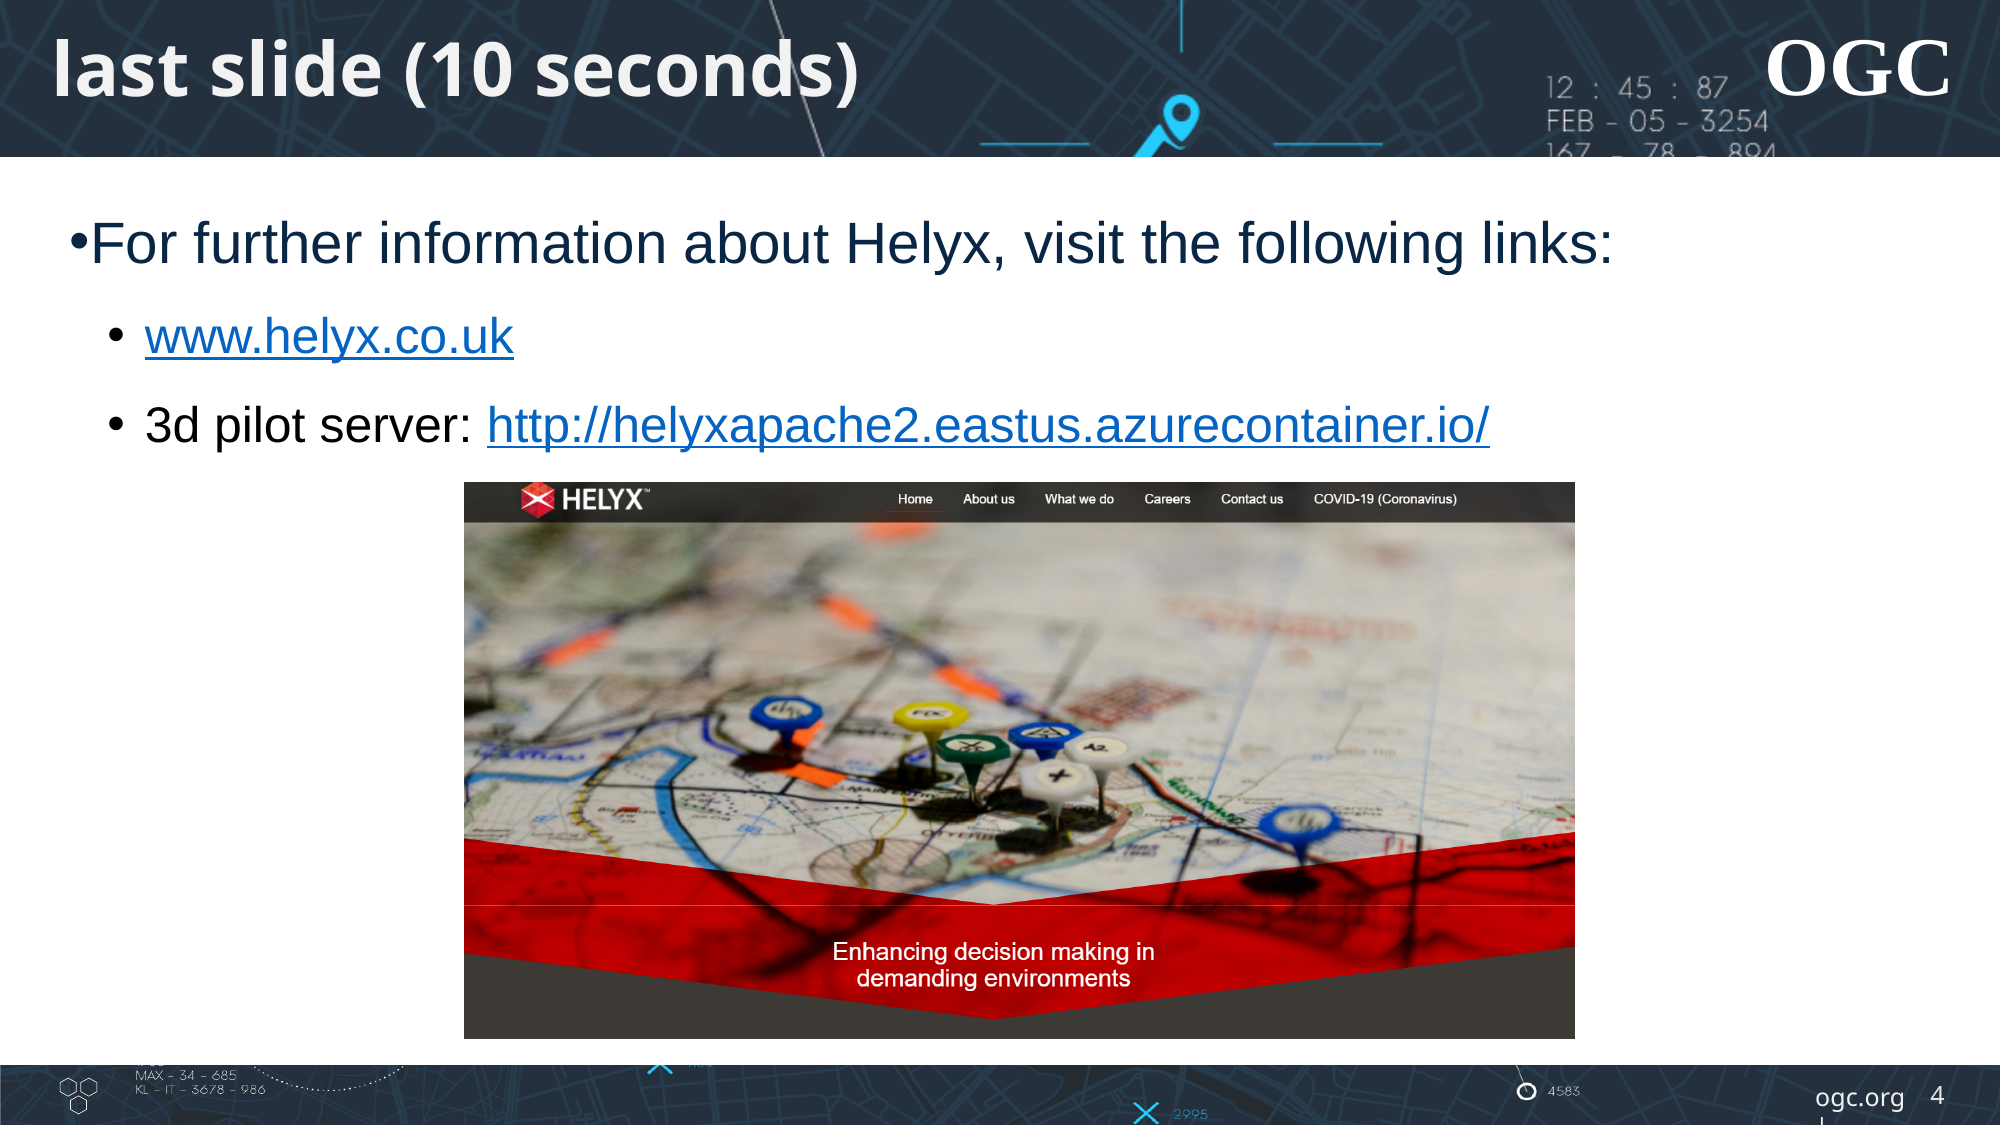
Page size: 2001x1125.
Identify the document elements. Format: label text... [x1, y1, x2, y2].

title last slide (10 seconds) [36, 9, 1762, 135]
slide_number 4 [1772, 1073, 1960, 1121]
picture [51, 1069, 106, 1123]
list For further information about Helyx, visit the following links: www.helyx.co.uk 3d pilot server: http://helyxapache2.eastus.azurecontainer.io/ [54, 190, 1780, 905]
picture [464, 482, 1575, 1039]
